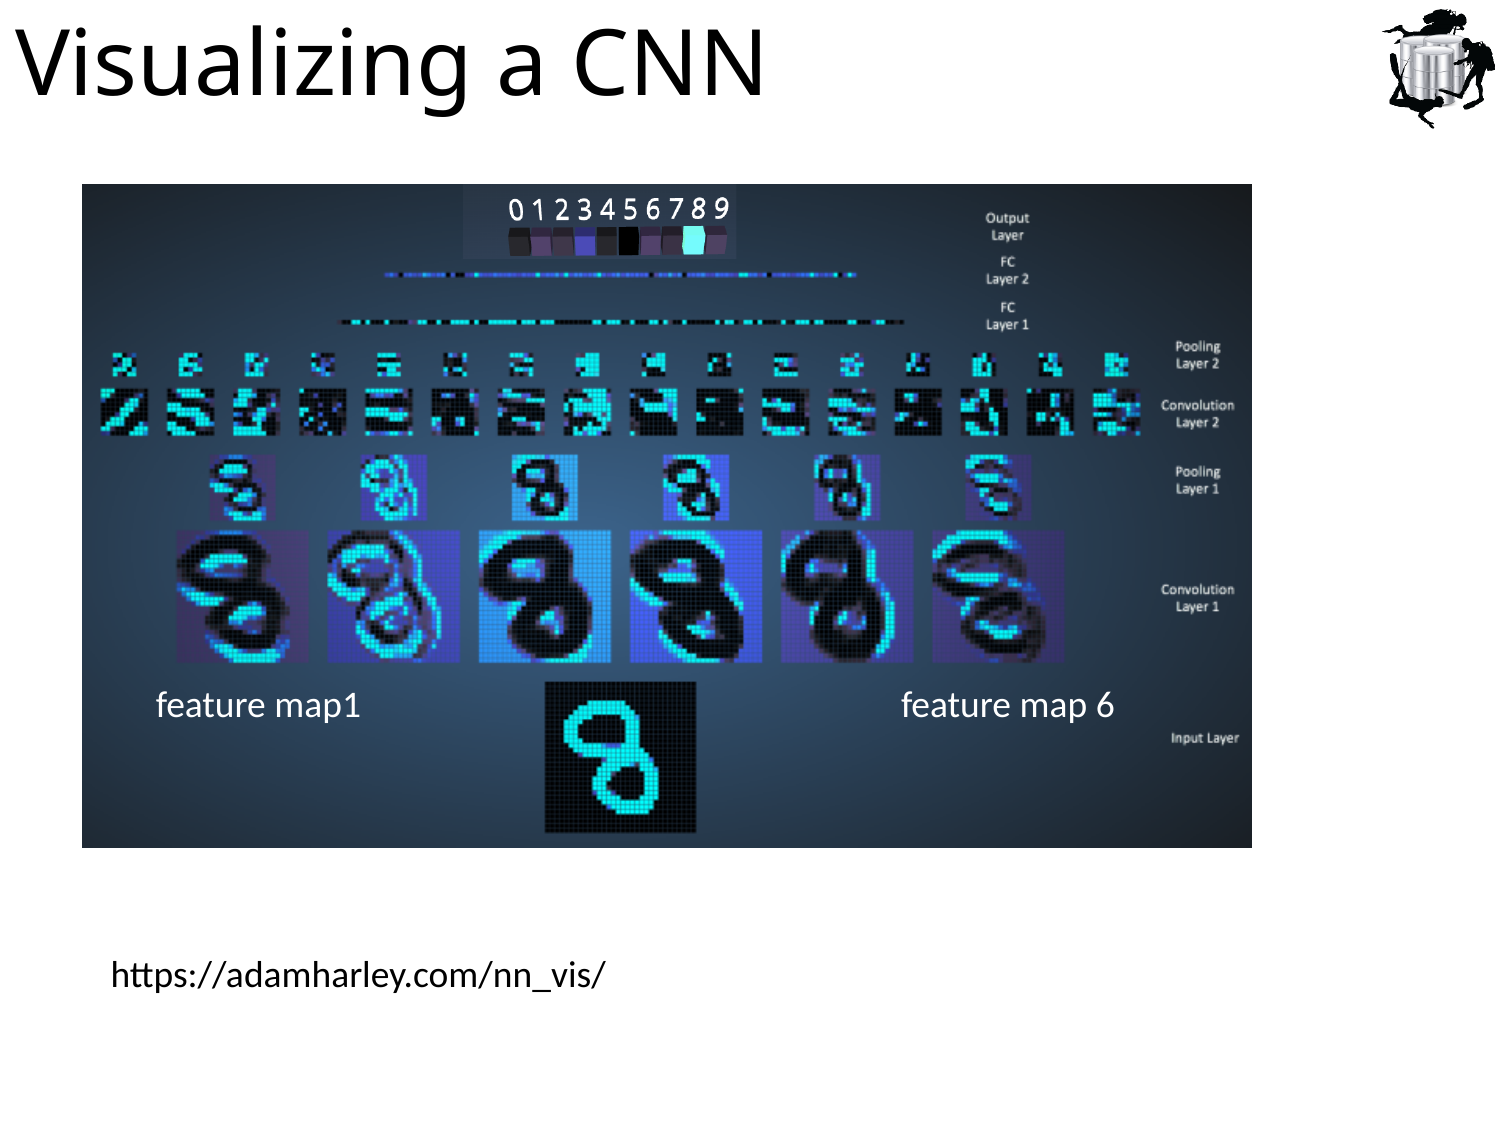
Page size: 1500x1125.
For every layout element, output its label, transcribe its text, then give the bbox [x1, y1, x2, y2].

text_box https://adamharley.com/nn_vis/ [95, 942, 816, 1003]
picture [1377, 5, 1498, 131]
title Visualizing a CNN [0, 0, 1377, 131]
picture [82, 184, 1252, 848]
